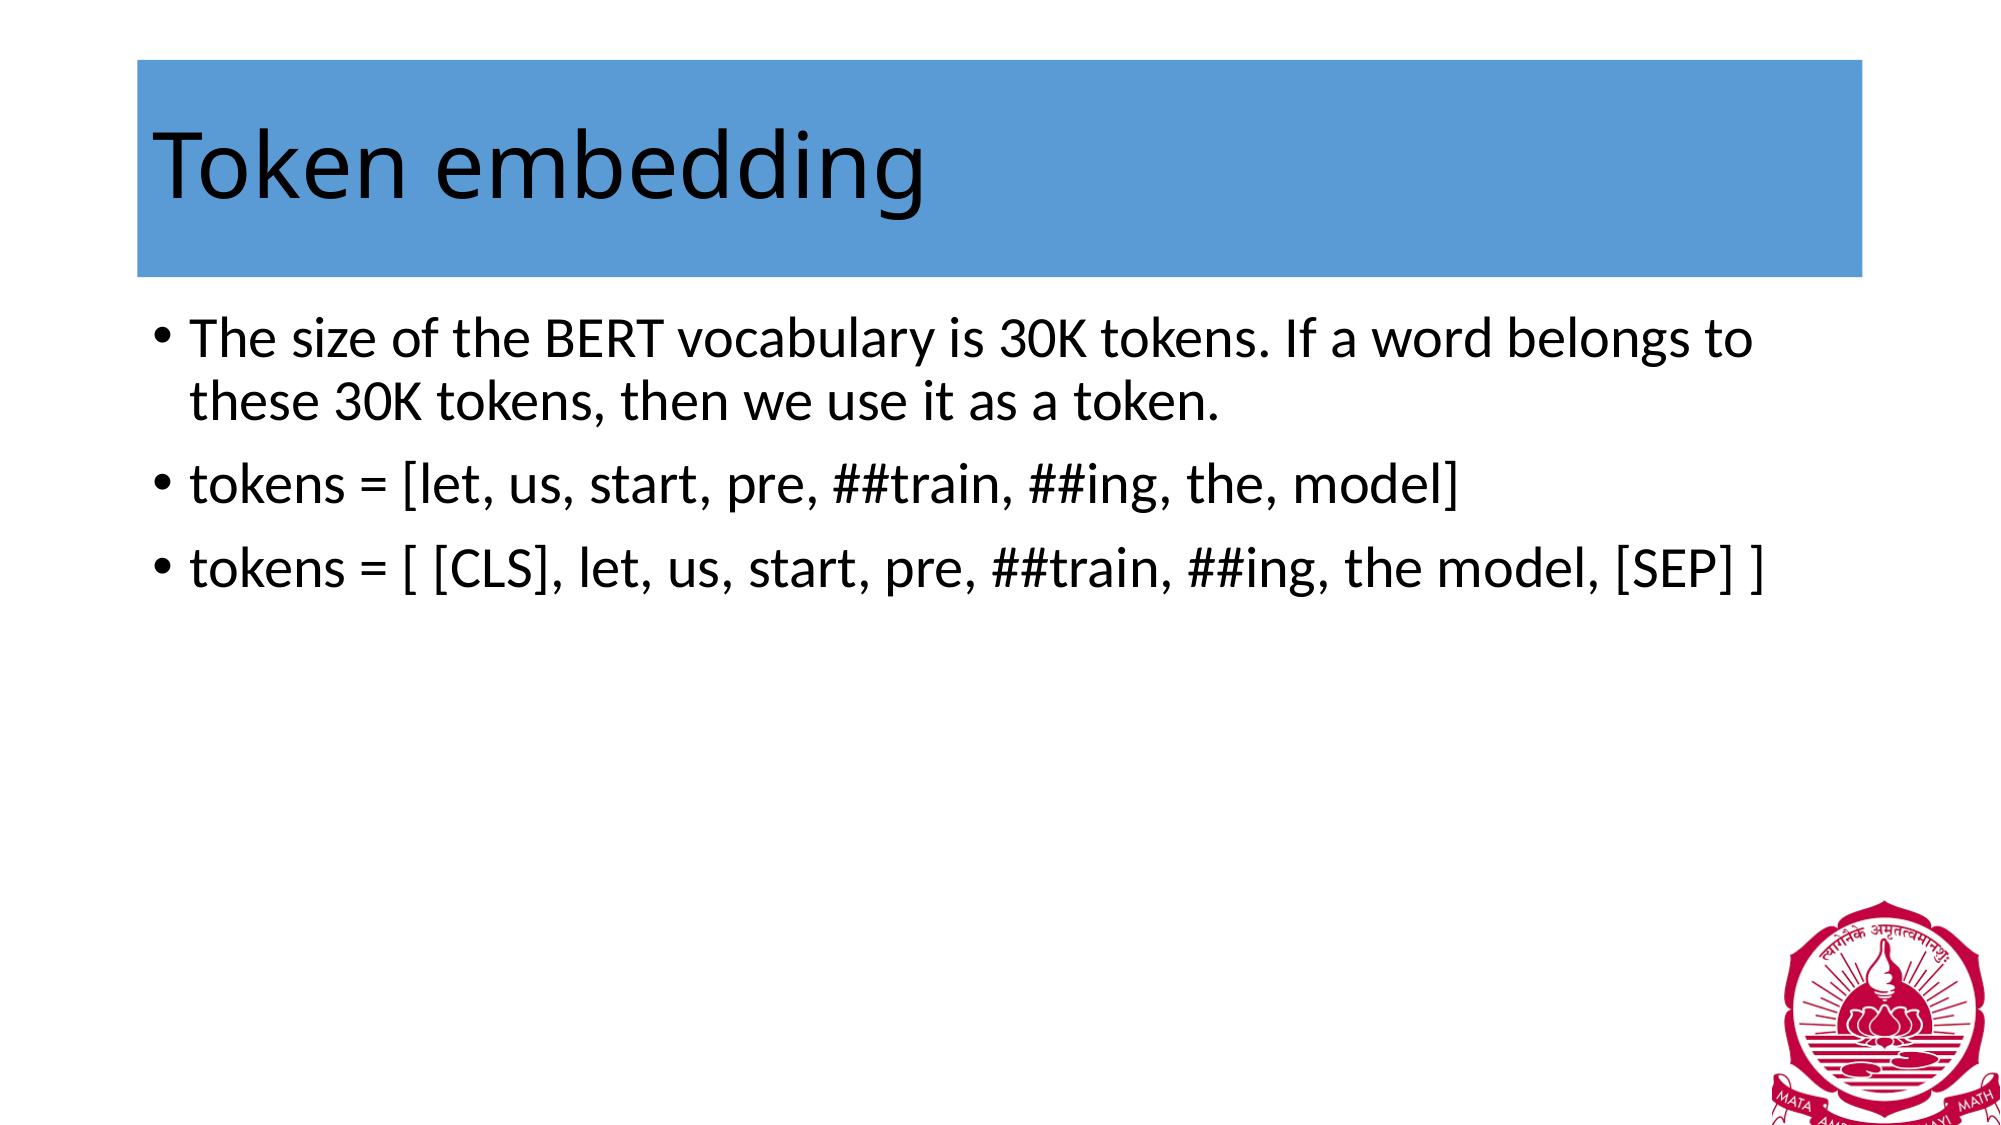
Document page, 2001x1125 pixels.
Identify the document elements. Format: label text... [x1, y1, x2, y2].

list The size of the BERT vocabulary is 30K tokens. If a word belongs to these 30K tokens, then we use it as a token. tokens = [let, us, start, pre, ##train, ##ing, the, model] tokens = [ [CLS], let, us, start, pre, ##train, ##ing, the model, [SEP] ] [137, 299, 1863, 1014]
picture [1772, 897, 2000, 1125]
title Token embedding [137, 59, 1863, 278]
